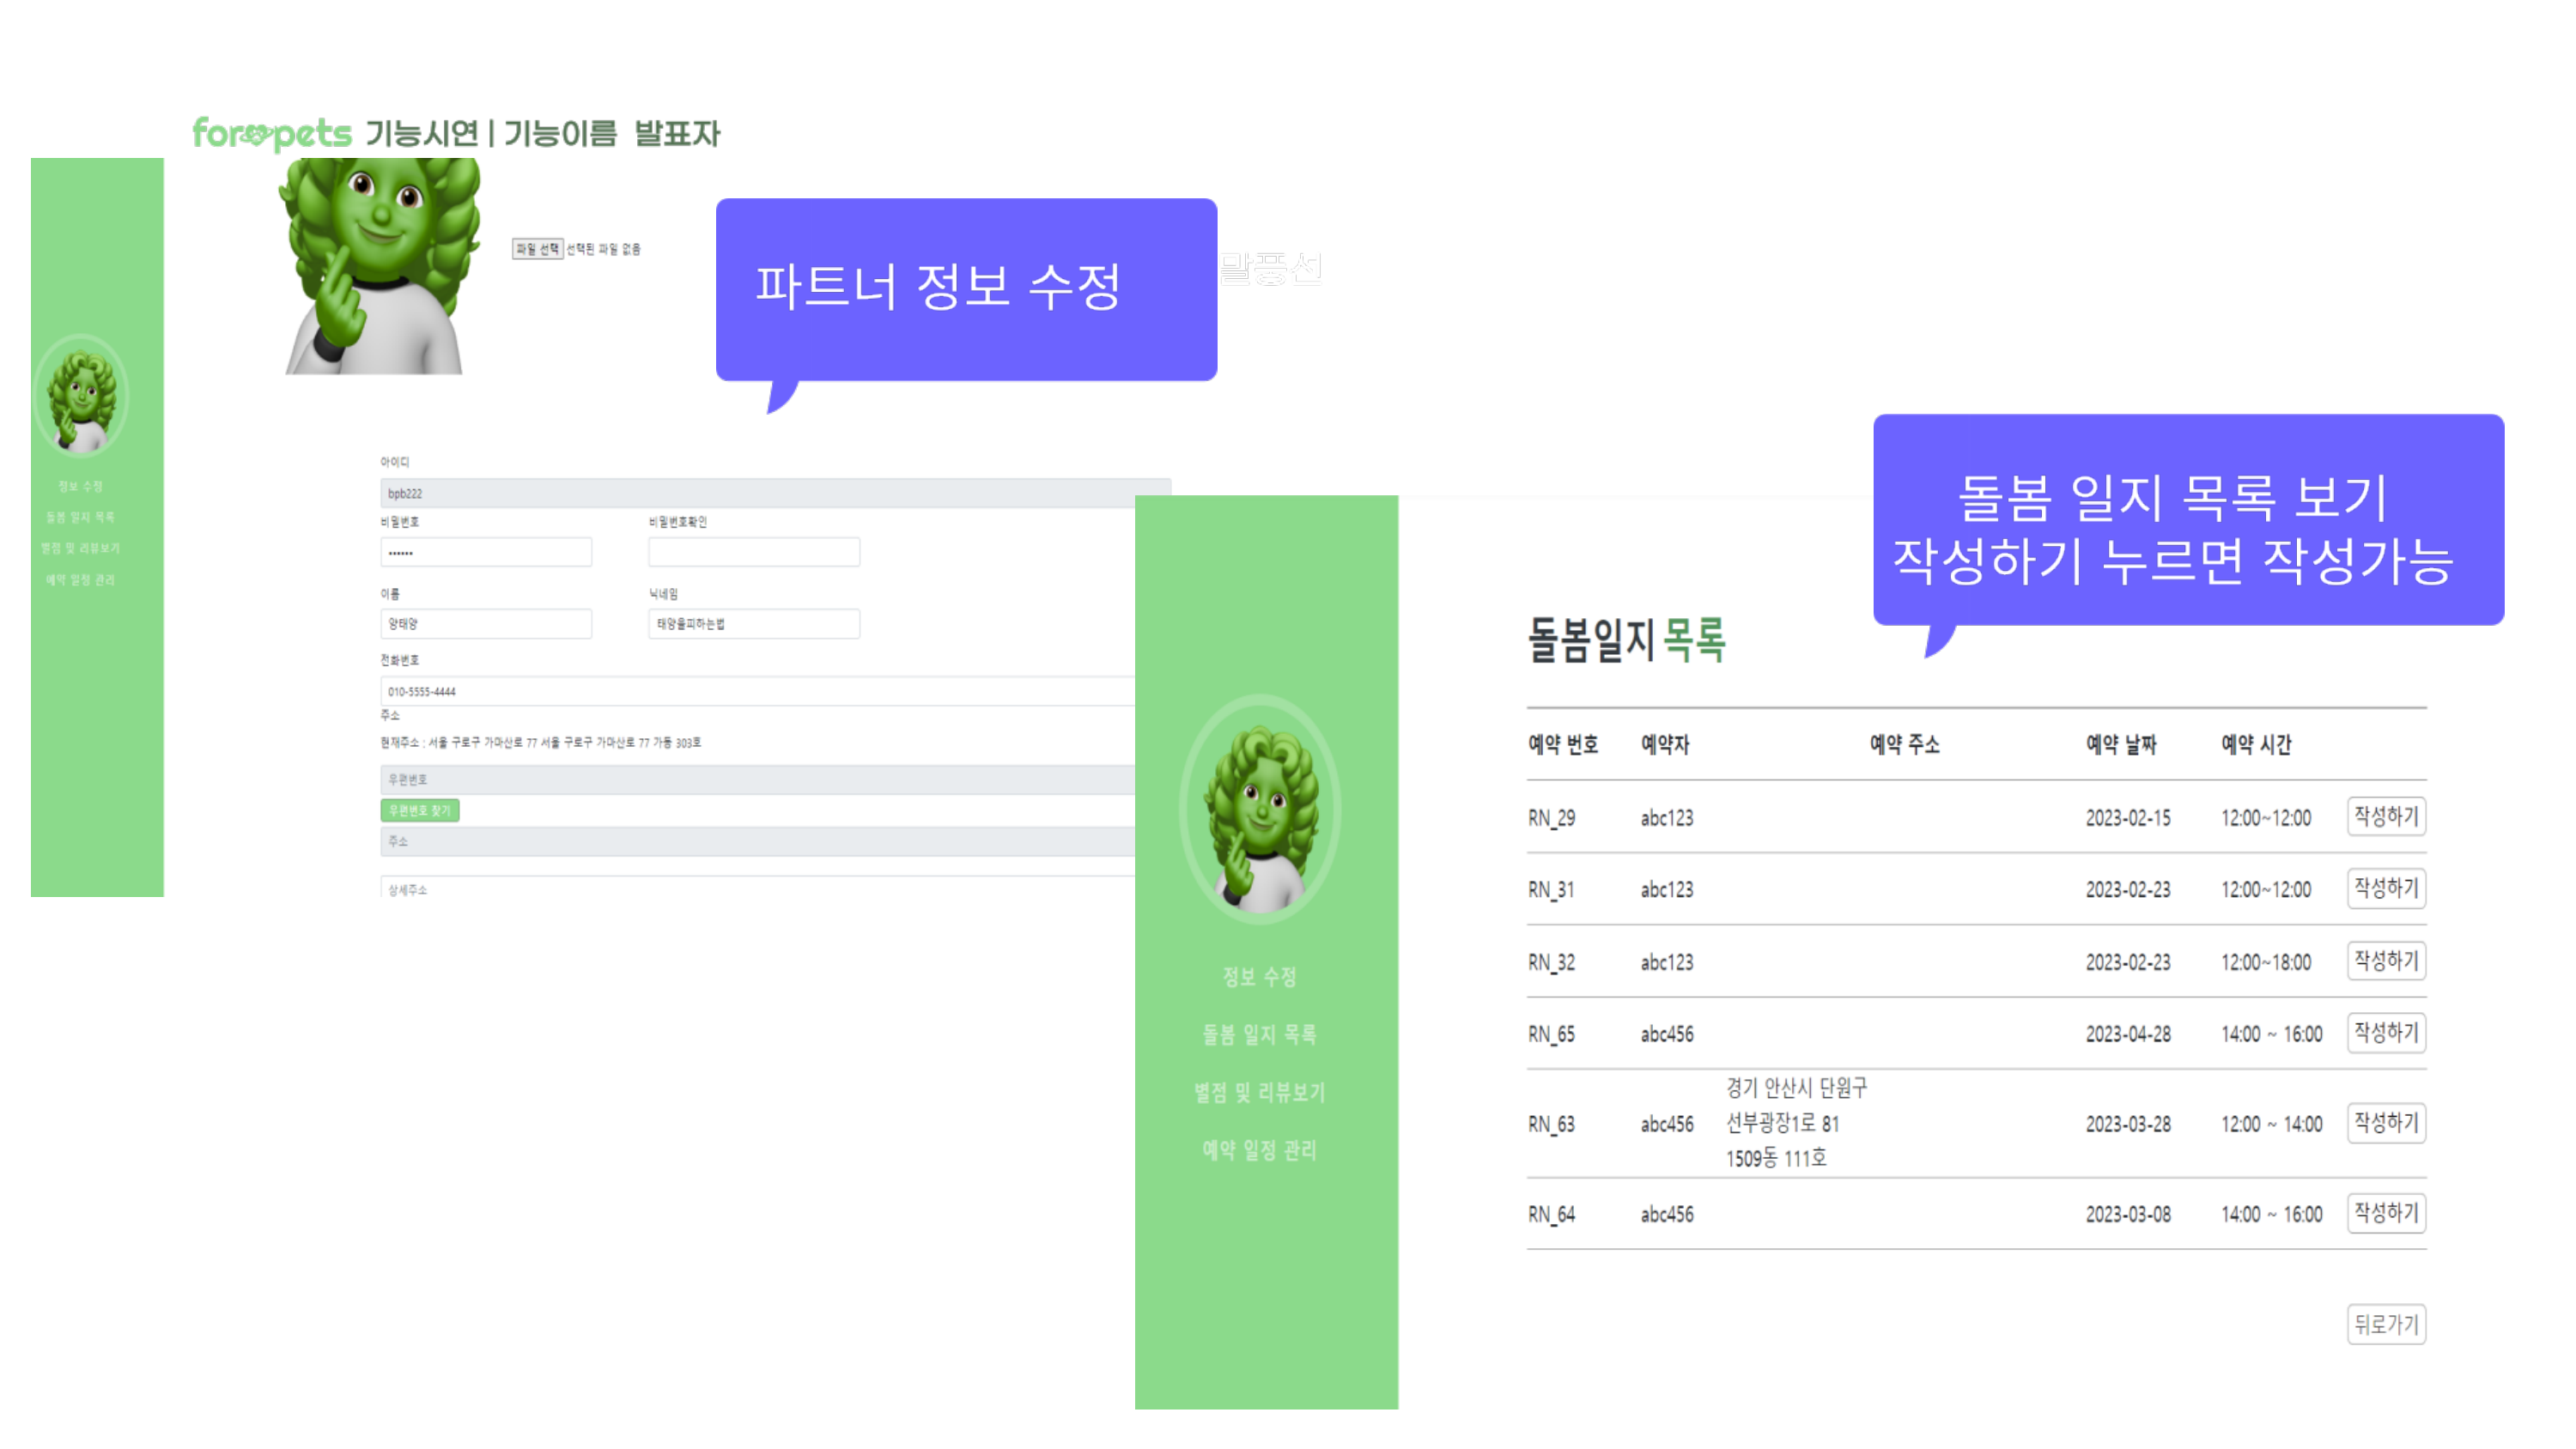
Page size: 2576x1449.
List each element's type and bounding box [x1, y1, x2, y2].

text_box [30, 158, 1218, 897]
text_box [1134, 495, 2506, 1410]
text_box [191, 114, 353, 156]
picture [745, 240, 1145, 337]
picture [1218, 243, 1343, 303]
text_box [1874, 414, 2506, 659]
text_box [715, 198, 1218, 415]
picture [1882, 451, 2481, 611]
picture [360, 112, 739, 158]
